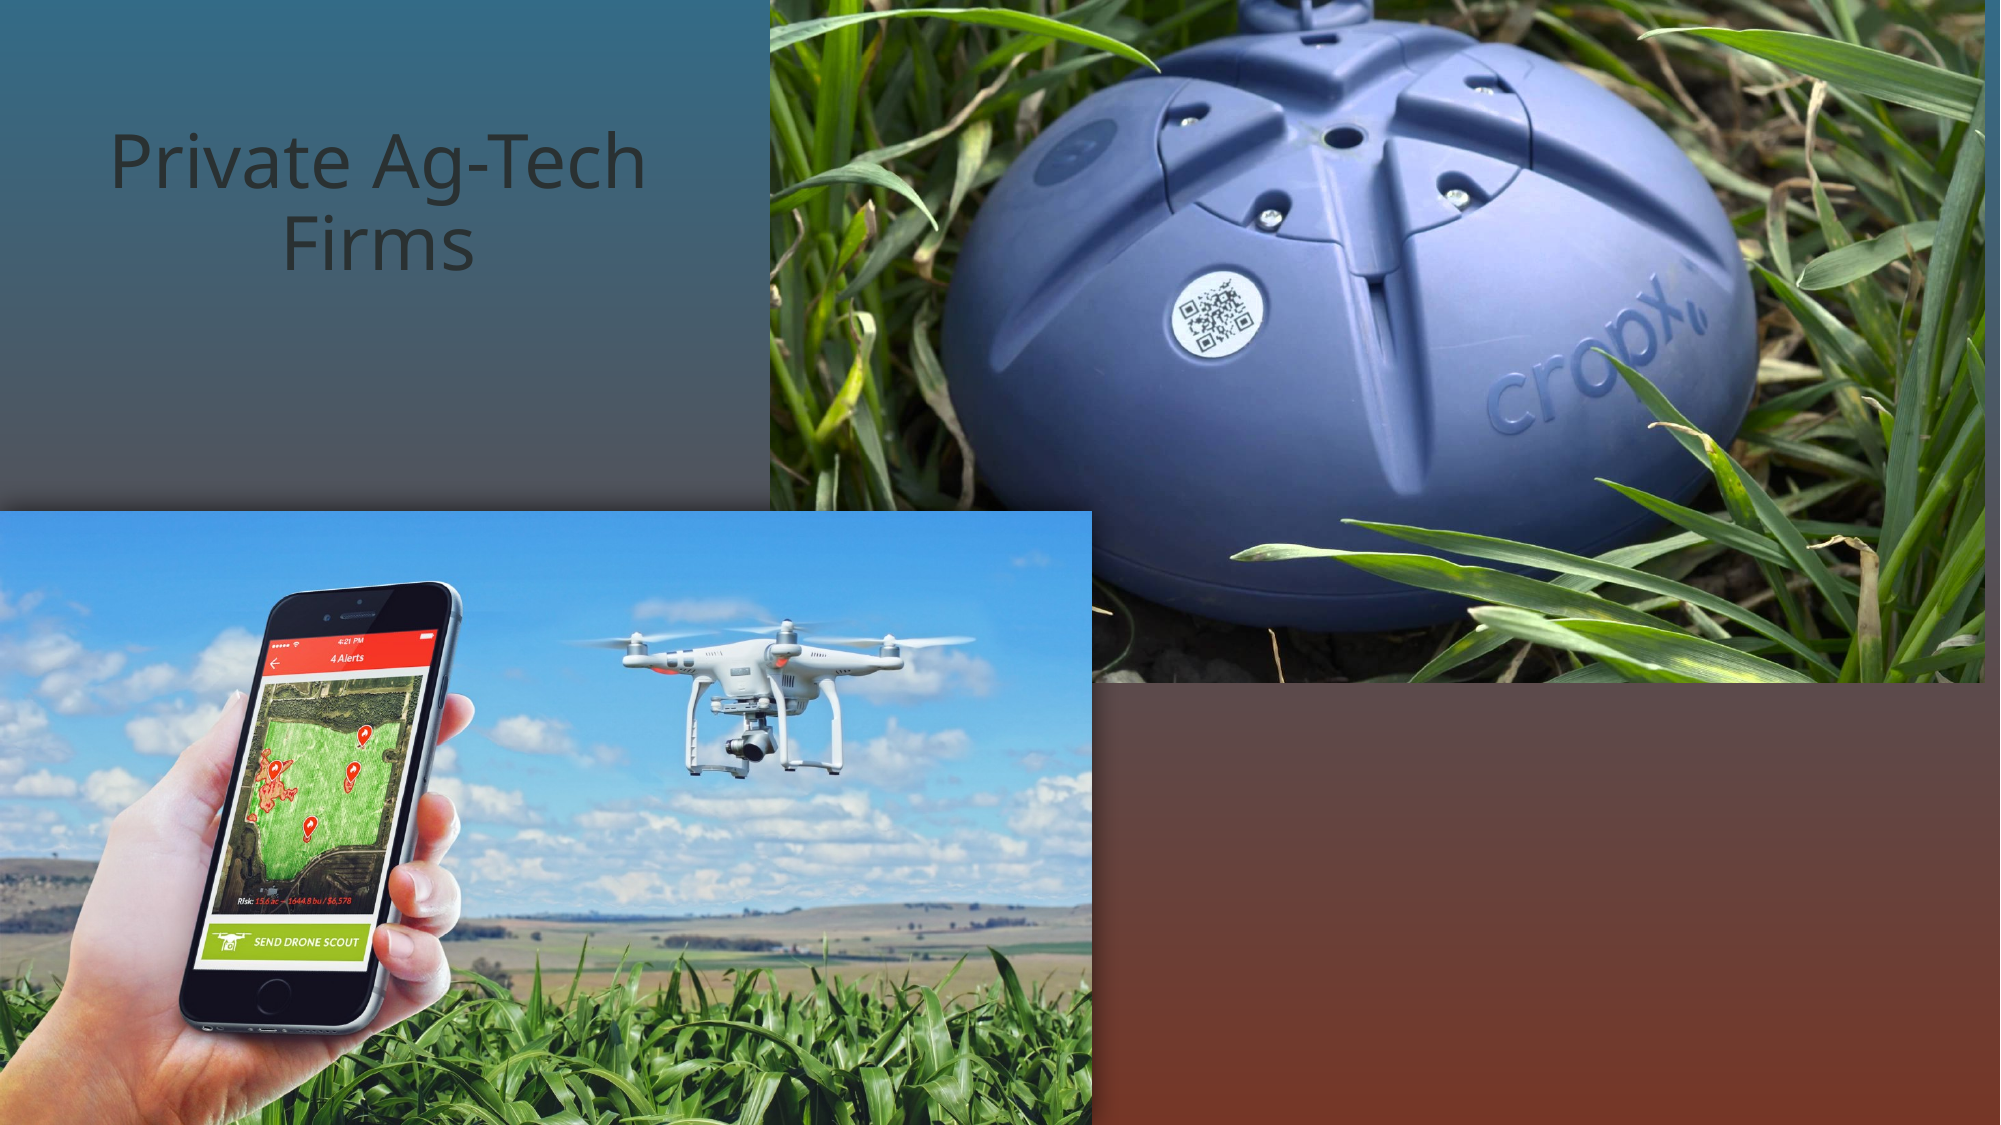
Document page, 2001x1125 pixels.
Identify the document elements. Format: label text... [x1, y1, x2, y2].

title Private Ag-Tech Firms [33, 108, 724, 302]
picture [0, 0, 1985, 1125]
